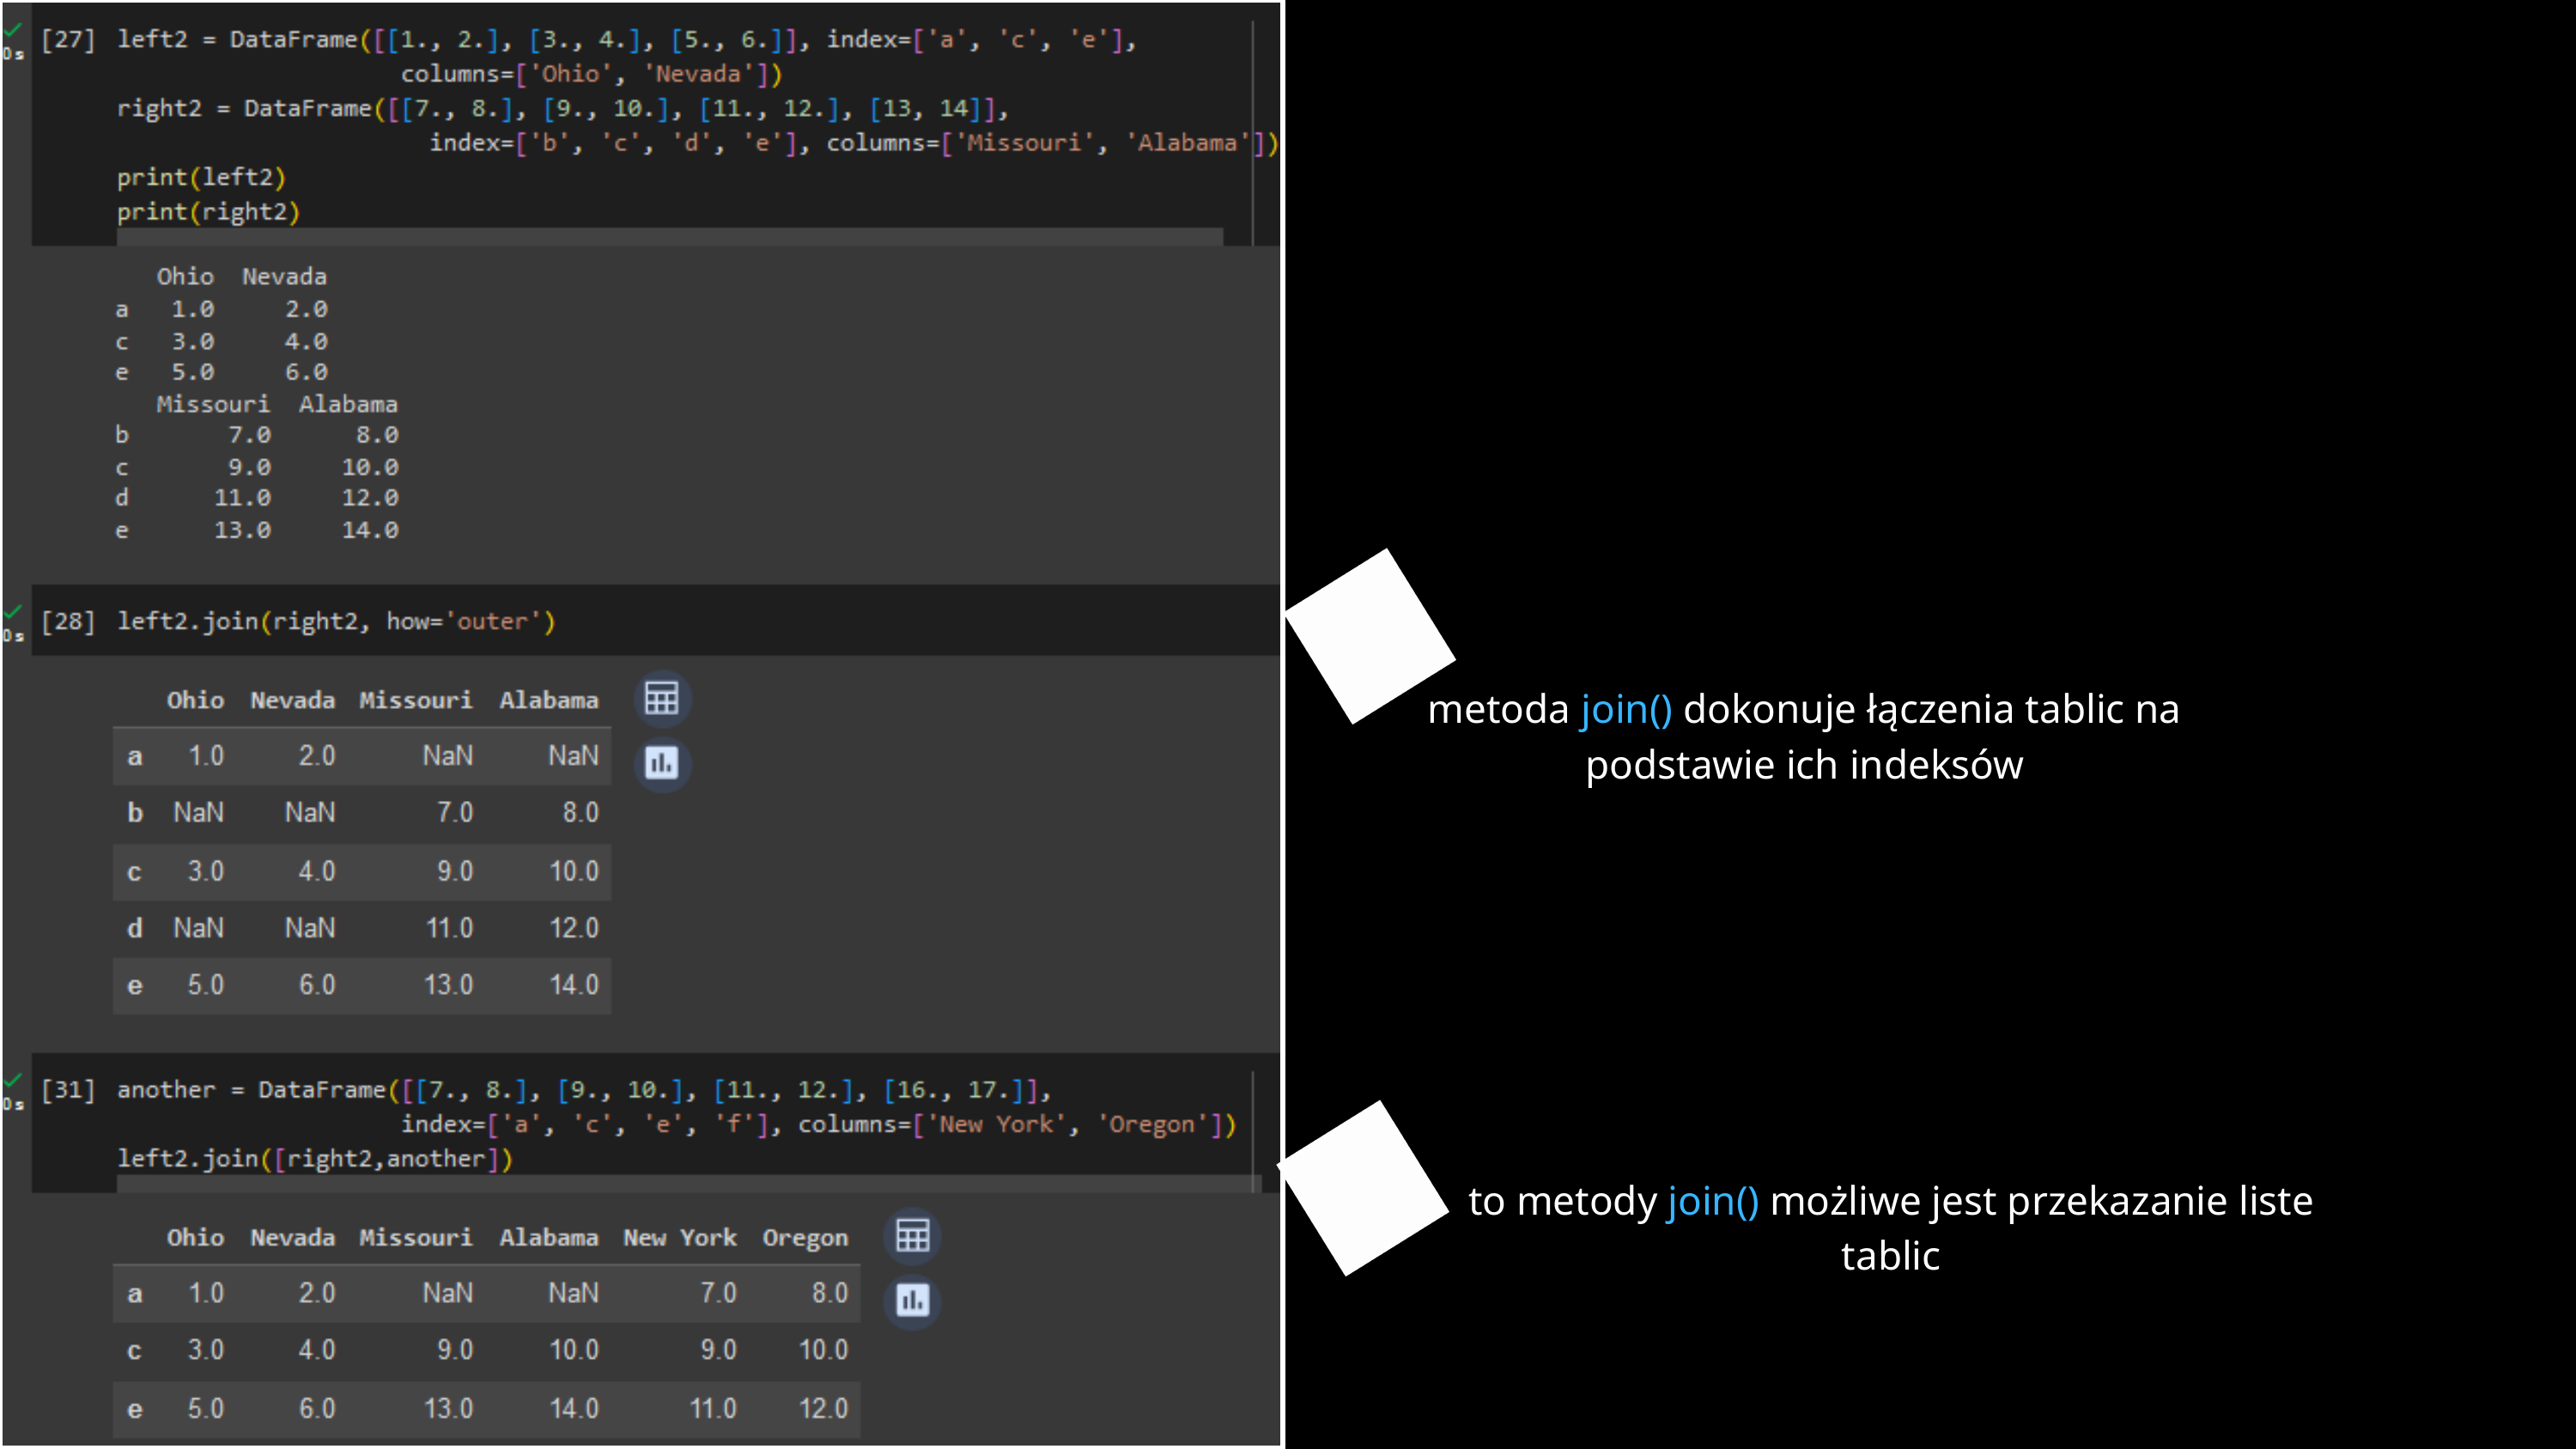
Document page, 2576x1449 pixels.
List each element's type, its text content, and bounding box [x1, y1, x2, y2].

text_box [0, 0, 1283, 1449]
picture [1284, 549, 1455, 724]
picture [1277, 1100, 1449, 1276]
text_box metoda join() dokonuje łączenia tablic na podstawie ich indeksów [1362, 676, 2248, 787]
text_box to metody join() możliwe jest przekazanie liste tablic [1449, 1167, 2334, 1278]
